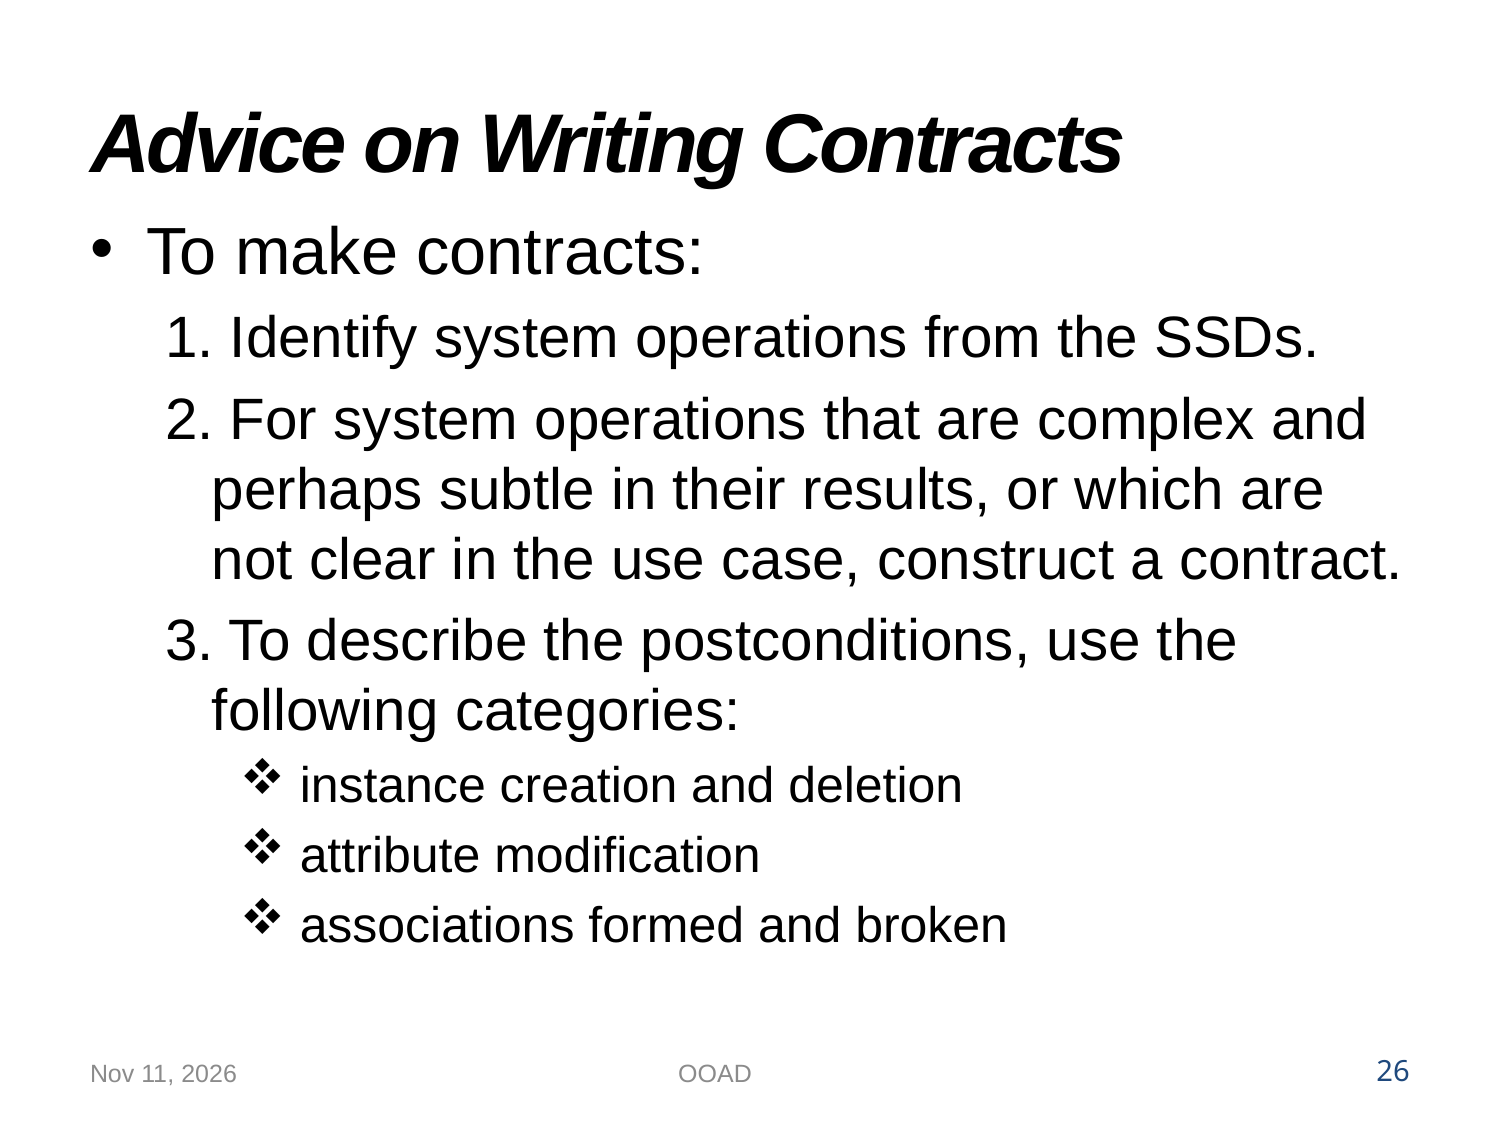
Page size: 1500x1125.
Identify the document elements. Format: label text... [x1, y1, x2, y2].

slide_number 26 [1074, 1042, 1425, 1103]
footer OOAD [512, 1042, 988, 1103]
title Advice on Writing Contracts [75, 45, 1425, 200]
list To make contracts: 1. Identify system operations from the SSDs. 2. For system operations that are complex and perhaps subtle in their results, or which are not clear in the use case, construct a contract. 3. To describe the postconditions, use the following categories: instance creation and deletion attribute modification associations formed and broken [75, 200, 1425, 1010]
slide_number 15-Oct-22 [75, 1042, 425, 1103]
